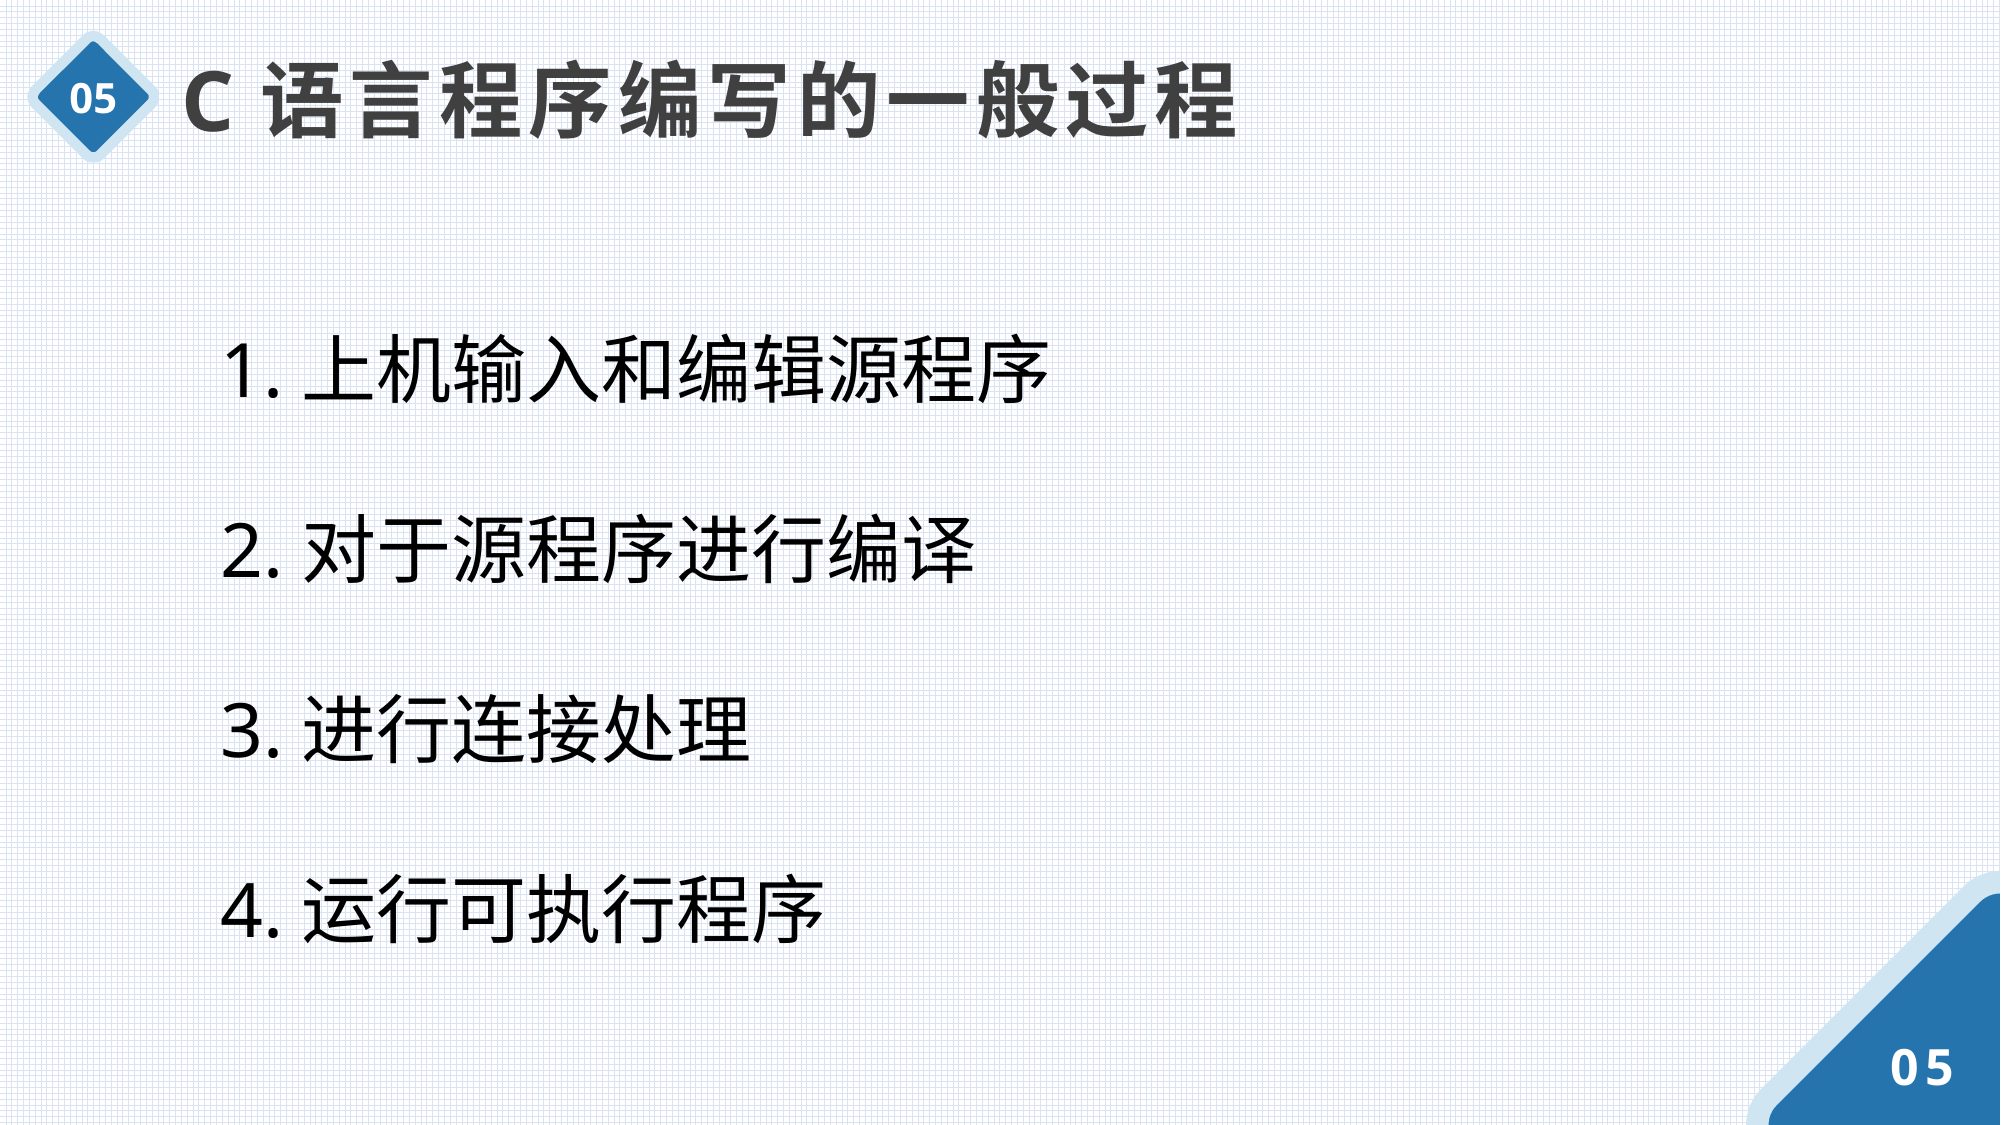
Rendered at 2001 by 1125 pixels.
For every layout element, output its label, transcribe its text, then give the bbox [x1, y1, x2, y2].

text_box [1756, 881, 2000, 1125]
text_box 05 [1840, 1028, 2000, 1103]
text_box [40, 41, 1508, 158]
text_box 1.上机输入和编辑源程序 2.对于源程序进行编译 3.进行连接处理 4.运行可执行程序 [205, 315, 1811, 960]
